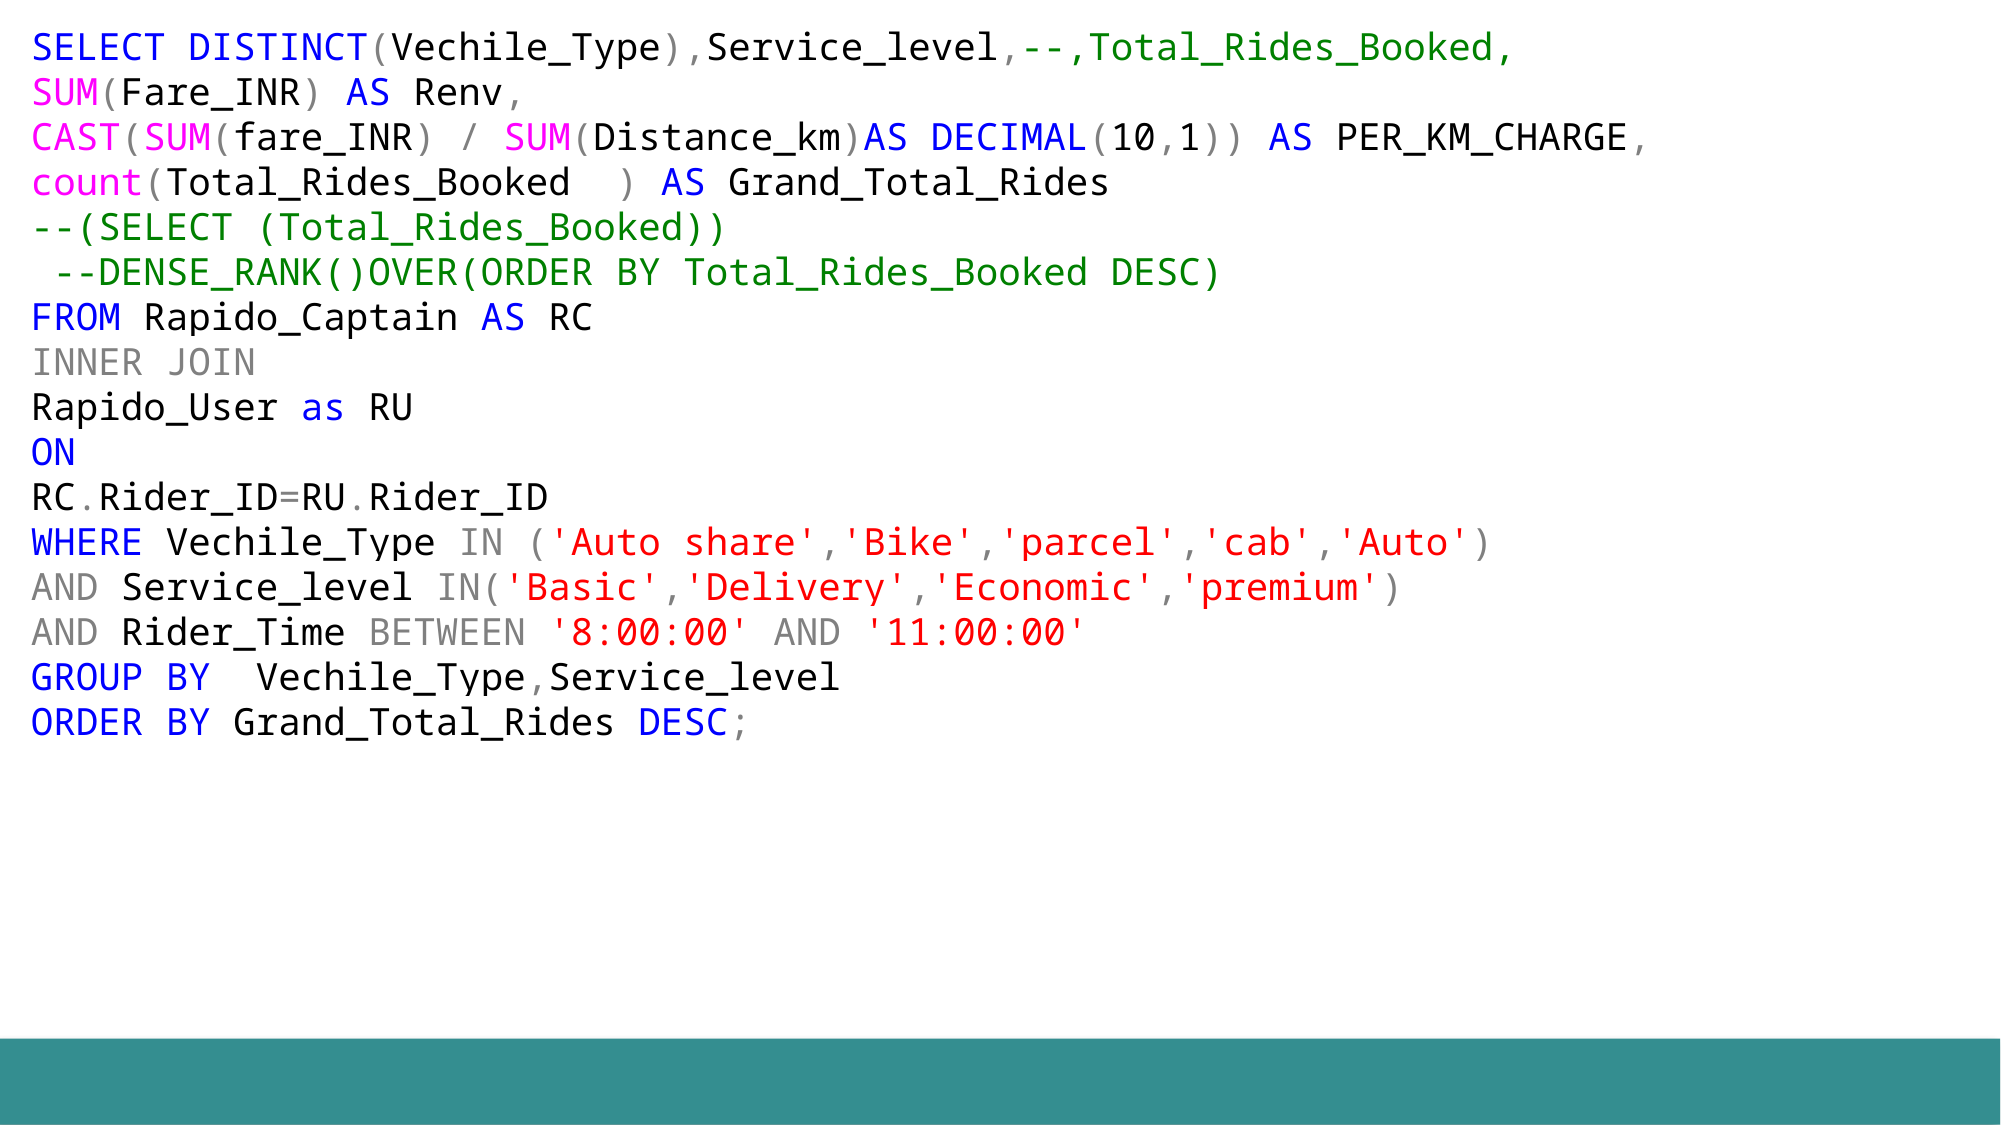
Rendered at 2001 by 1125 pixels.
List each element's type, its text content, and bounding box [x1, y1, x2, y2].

text_box SELECT DISTINCT(Vechile_Type),Service_level,--,Total_Rides_Booked, SUM(Fare_INR) AS Renv, CAST(SUM(fare_INR) / SUM(Distance_km)AS DECIMAL(10,1)) AS PER_KM_CHARGE, count(Total_Rides_Booked ) AS Grand_Total_Rides --(SELECT (Total_Rides_Booked)) --DENSE_RANK()OVER(ORDER BY Total_Rides_Booked DESC) FROM Rapido_Captain AS RC INNER JOIN Rapido_User as RU ON RC.Rider_ID=RU.Rider_ID WHERE Vechile_Type IN ('Auto share','Bike','parcel','cab','Auto') AND Service_level IN('Basic','Delivery','Economic','premium') AND Rider_Time BETWEEN '8:00:00' AND '11:00:00' GROUP BY Vechile_Type,Service_level ORDER BY Grand_Total_Rides DESC; [16, 15, 1909, 751]
